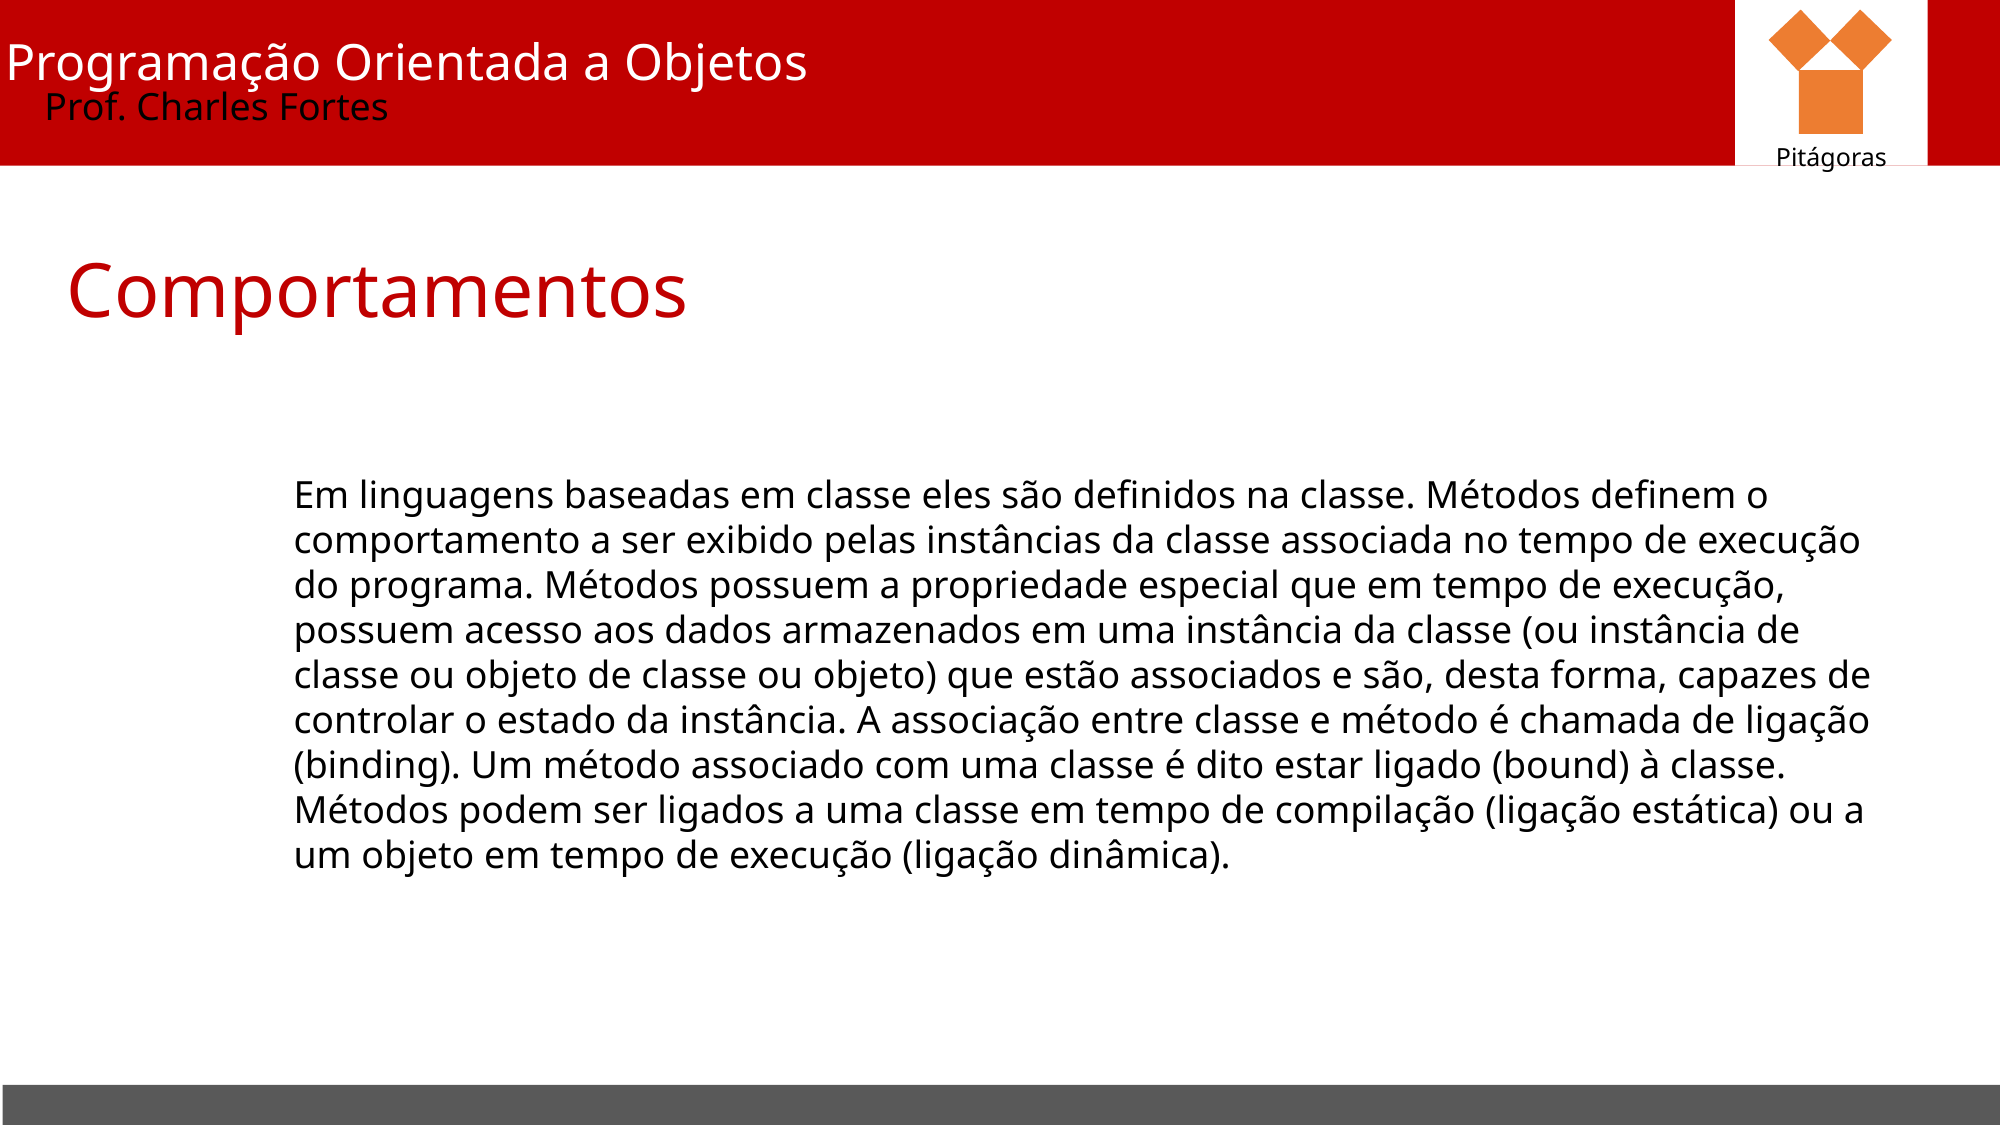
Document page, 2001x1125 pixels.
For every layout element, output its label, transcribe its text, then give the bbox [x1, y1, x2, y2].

text_box [2, 1084, 2000, 1125]
text_box [1929, 0, 2000, 167]
text_box Prof. Charles Fortes [29, 75, 405, 136]
text_box [0, 0, 1734, 167]
text_box Comportamentos [52, 235, 704, 340]
text_box Programação Orientada a Objetos [0, 23, 824, 98]
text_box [1767, 18, 1896, 180]
text_box [1734, 0, 1929, 167]
text_box Em linguagens baseadas em classe eles são definidos na classe. Métodos definem o comportamento a ser exibido pelas instâncias da classe associada no tempo de execução do programa. Métodos possuem a propriedade especial que em tempo de execução, possuem acesso aos dados armazenados em uma instância da classe (ou instância de classe ou objeto de classe ou objeto) que estão associados e são, desta forma, capazes de controlar o estado da instância. A associação entre classe e método é chamada de ligação (binding). Um método associado com uma classe é dito estar ligado (bound) à classe. Métodos podem ser ligados a uma classe em tempo de compilação (ligação estática) ou a um objeto em tempo de execução (ligação dinâmica). [278, 463, 1892, 884]
